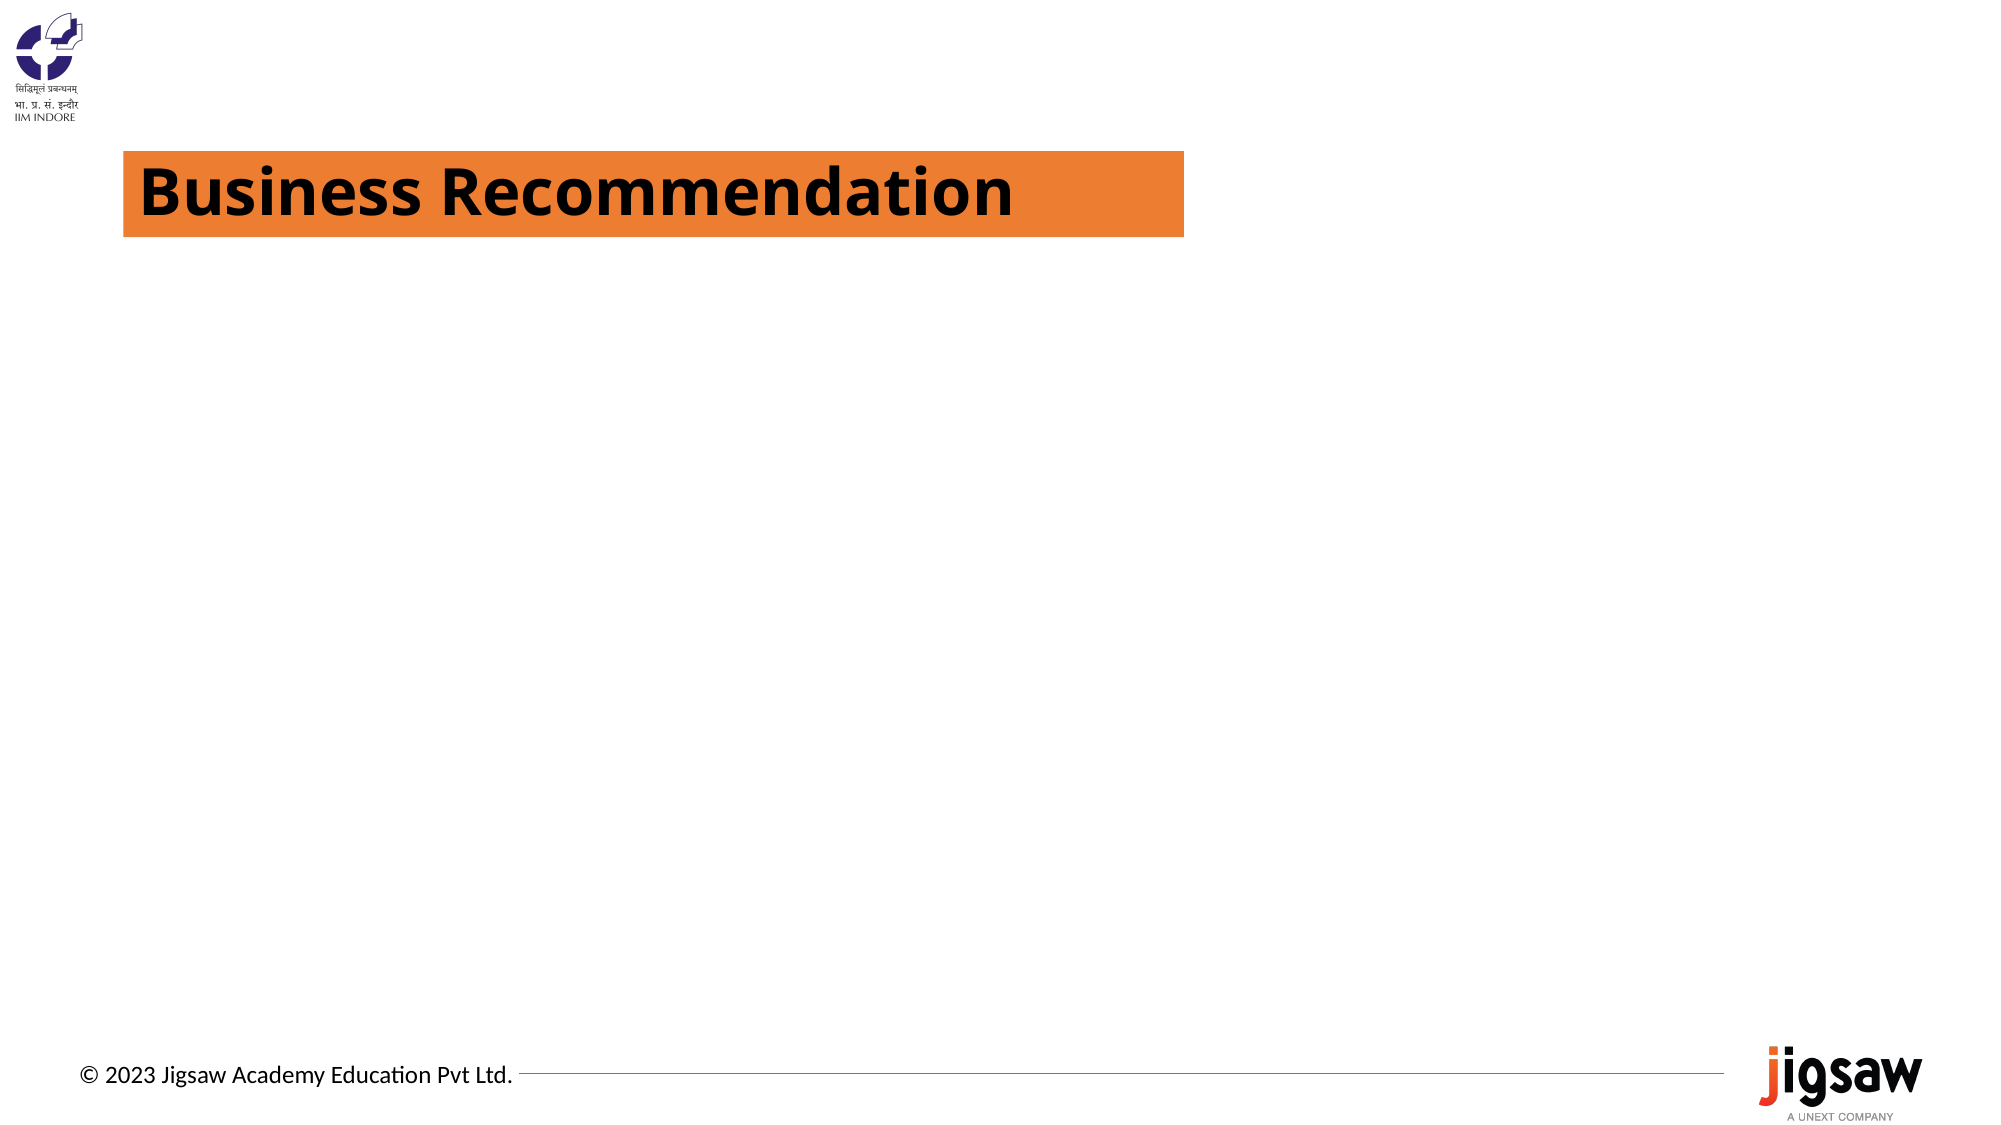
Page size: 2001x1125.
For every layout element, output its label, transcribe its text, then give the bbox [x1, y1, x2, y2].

picture [14, 12, 83, 122]
picture [1753, 1042, 1928, 1125]
text_box Business Recommendation [123, 151, 1184, 238]
